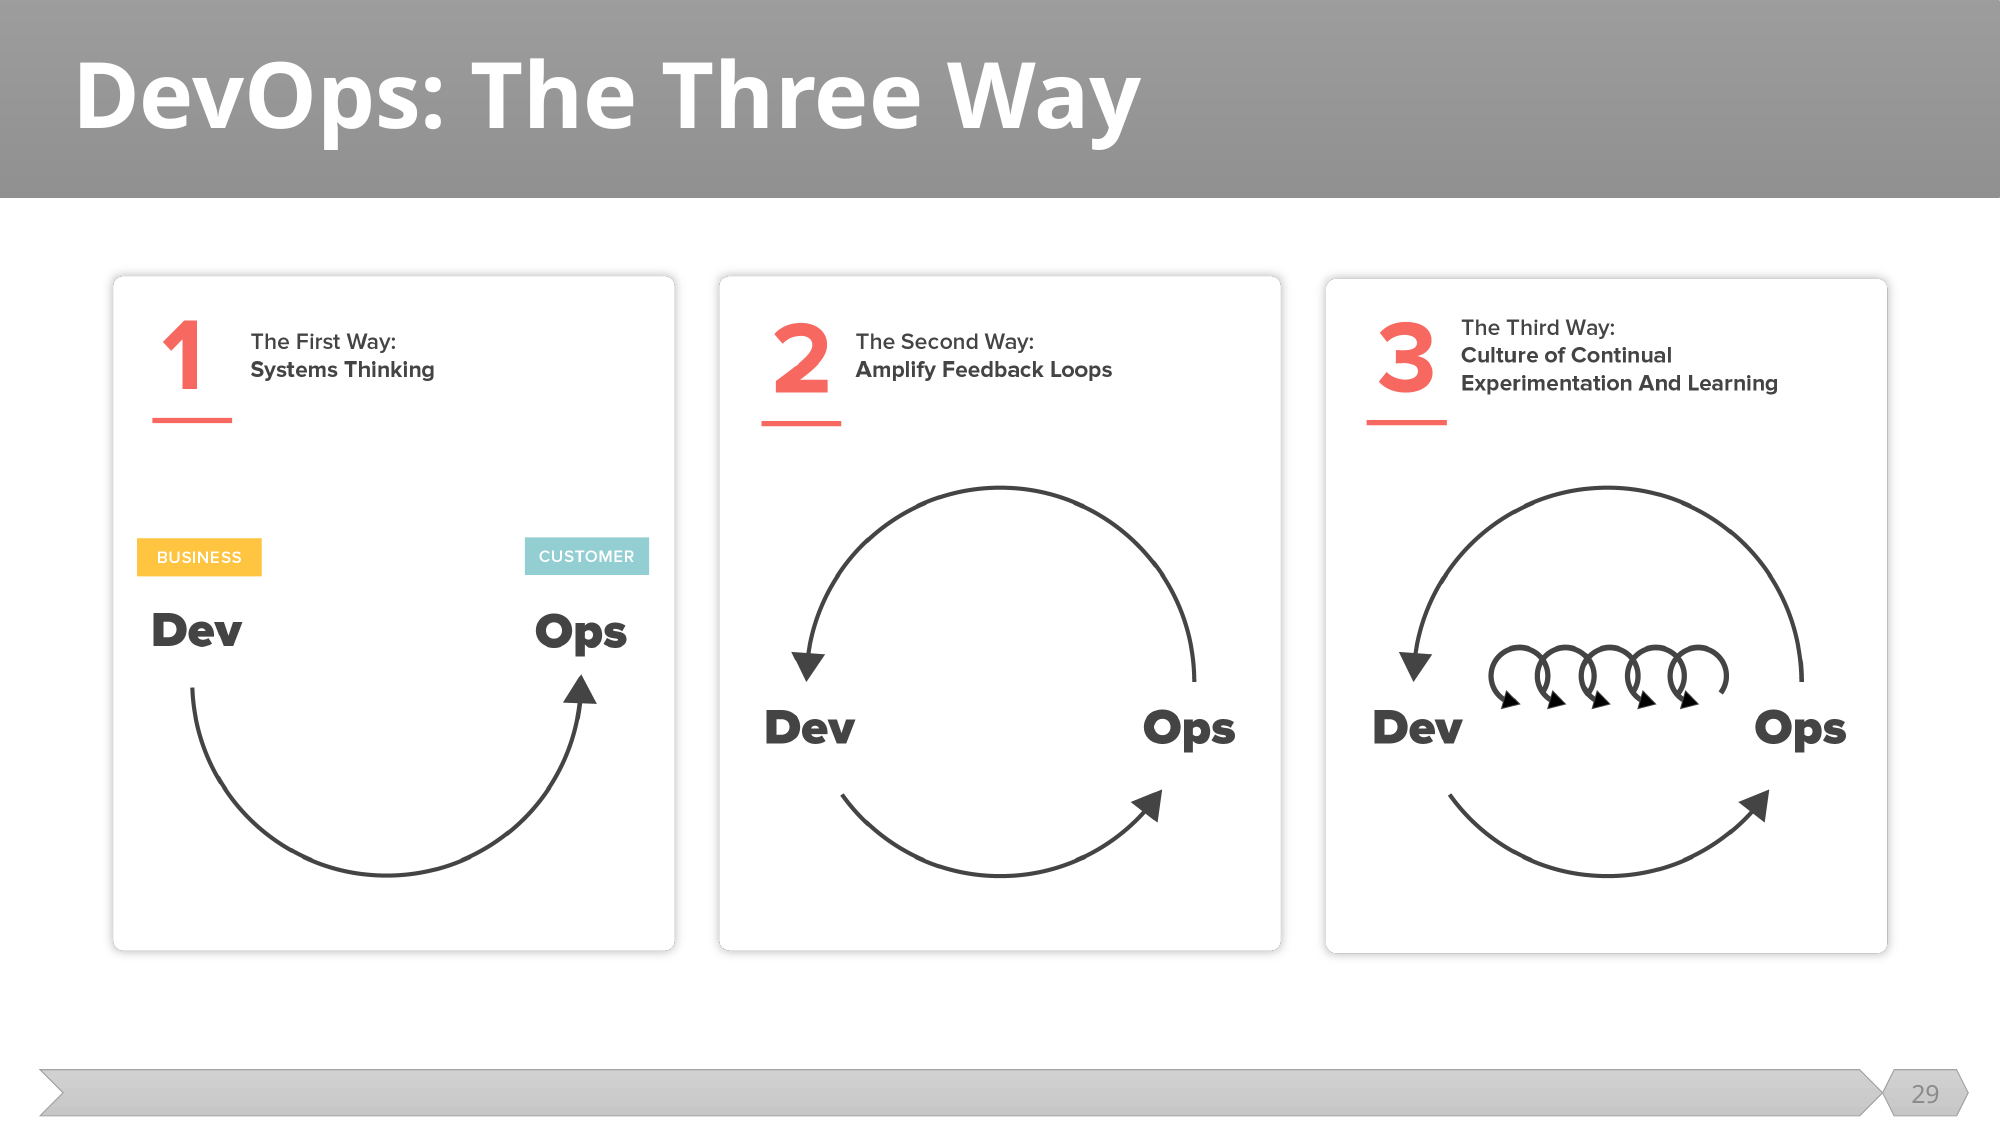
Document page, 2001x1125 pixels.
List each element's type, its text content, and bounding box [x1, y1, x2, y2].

picture [65, 228, 1930, 1012]
slide_number 29 [1882, 1065, 1969, 1125]
title DevOps: The Three Way [56, 0, 1969, 199]
